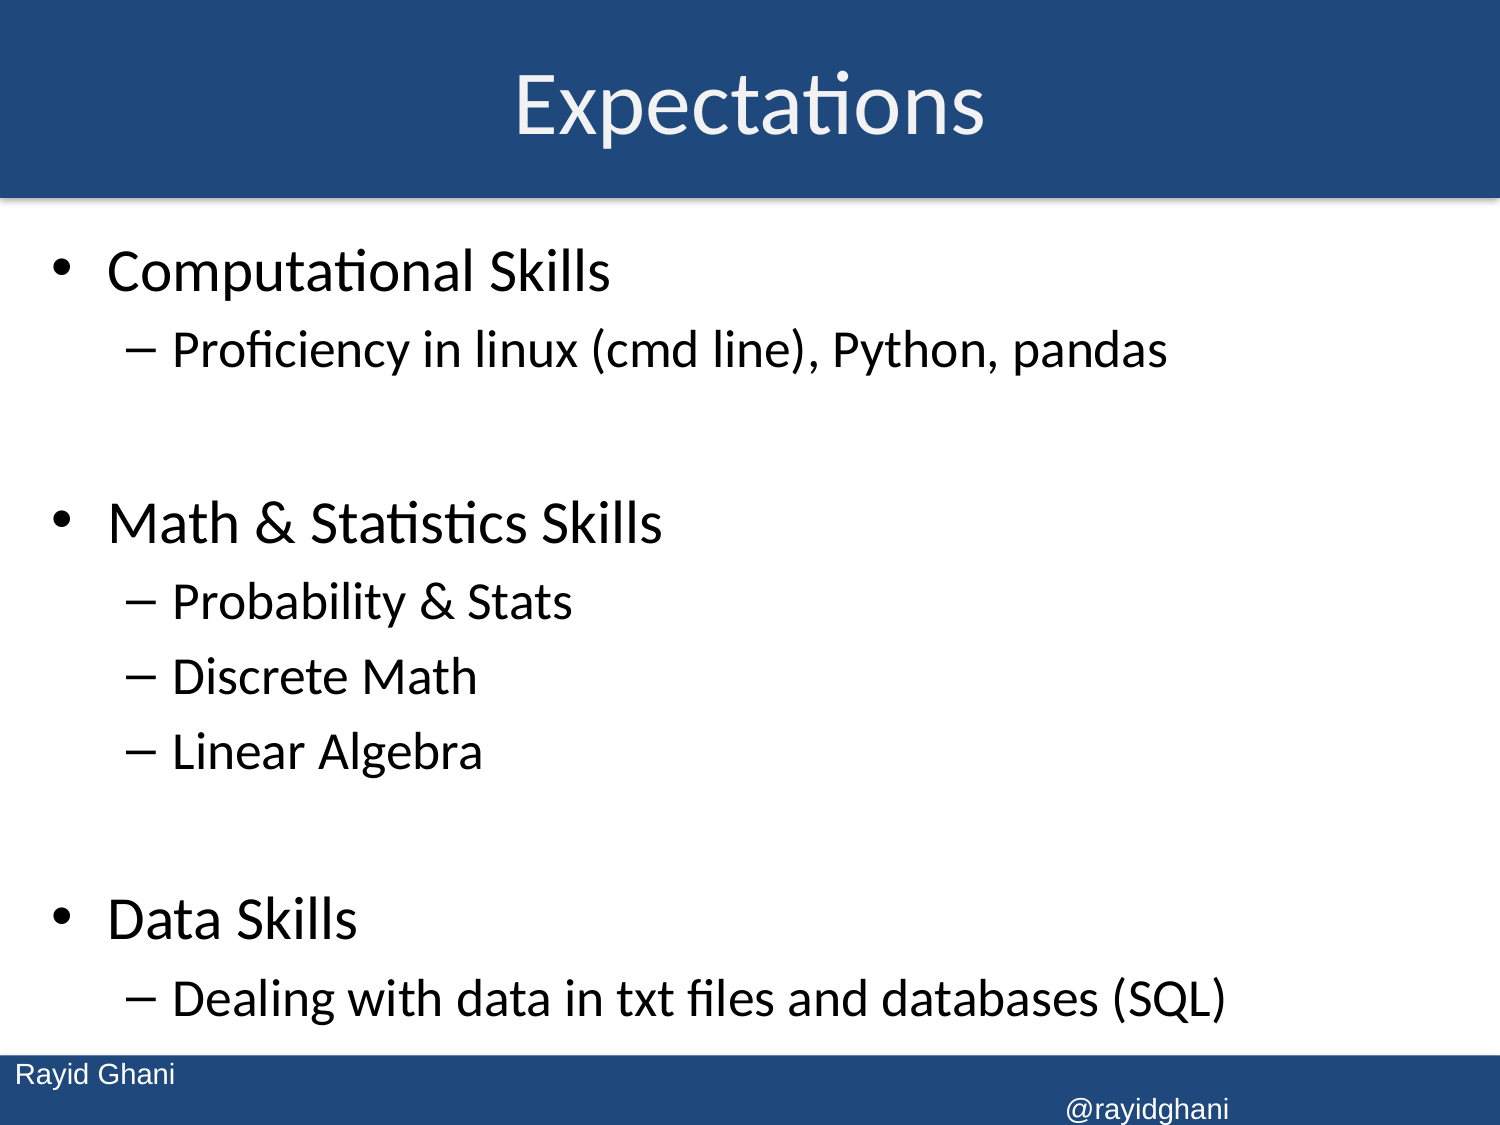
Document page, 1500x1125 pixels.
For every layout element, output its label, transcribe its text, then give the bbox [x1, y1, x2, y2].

list Computational Skills Proficiency in linux (cmd line), Python, pandas Math & Statistics Skills Probability & Stats Discrete Math Linear Algebra Data Skills Dealing with data in txt files and databases (SQL) [36, 222, 1472, 1035]
title Expectations [0, 3, 1500, 192]
